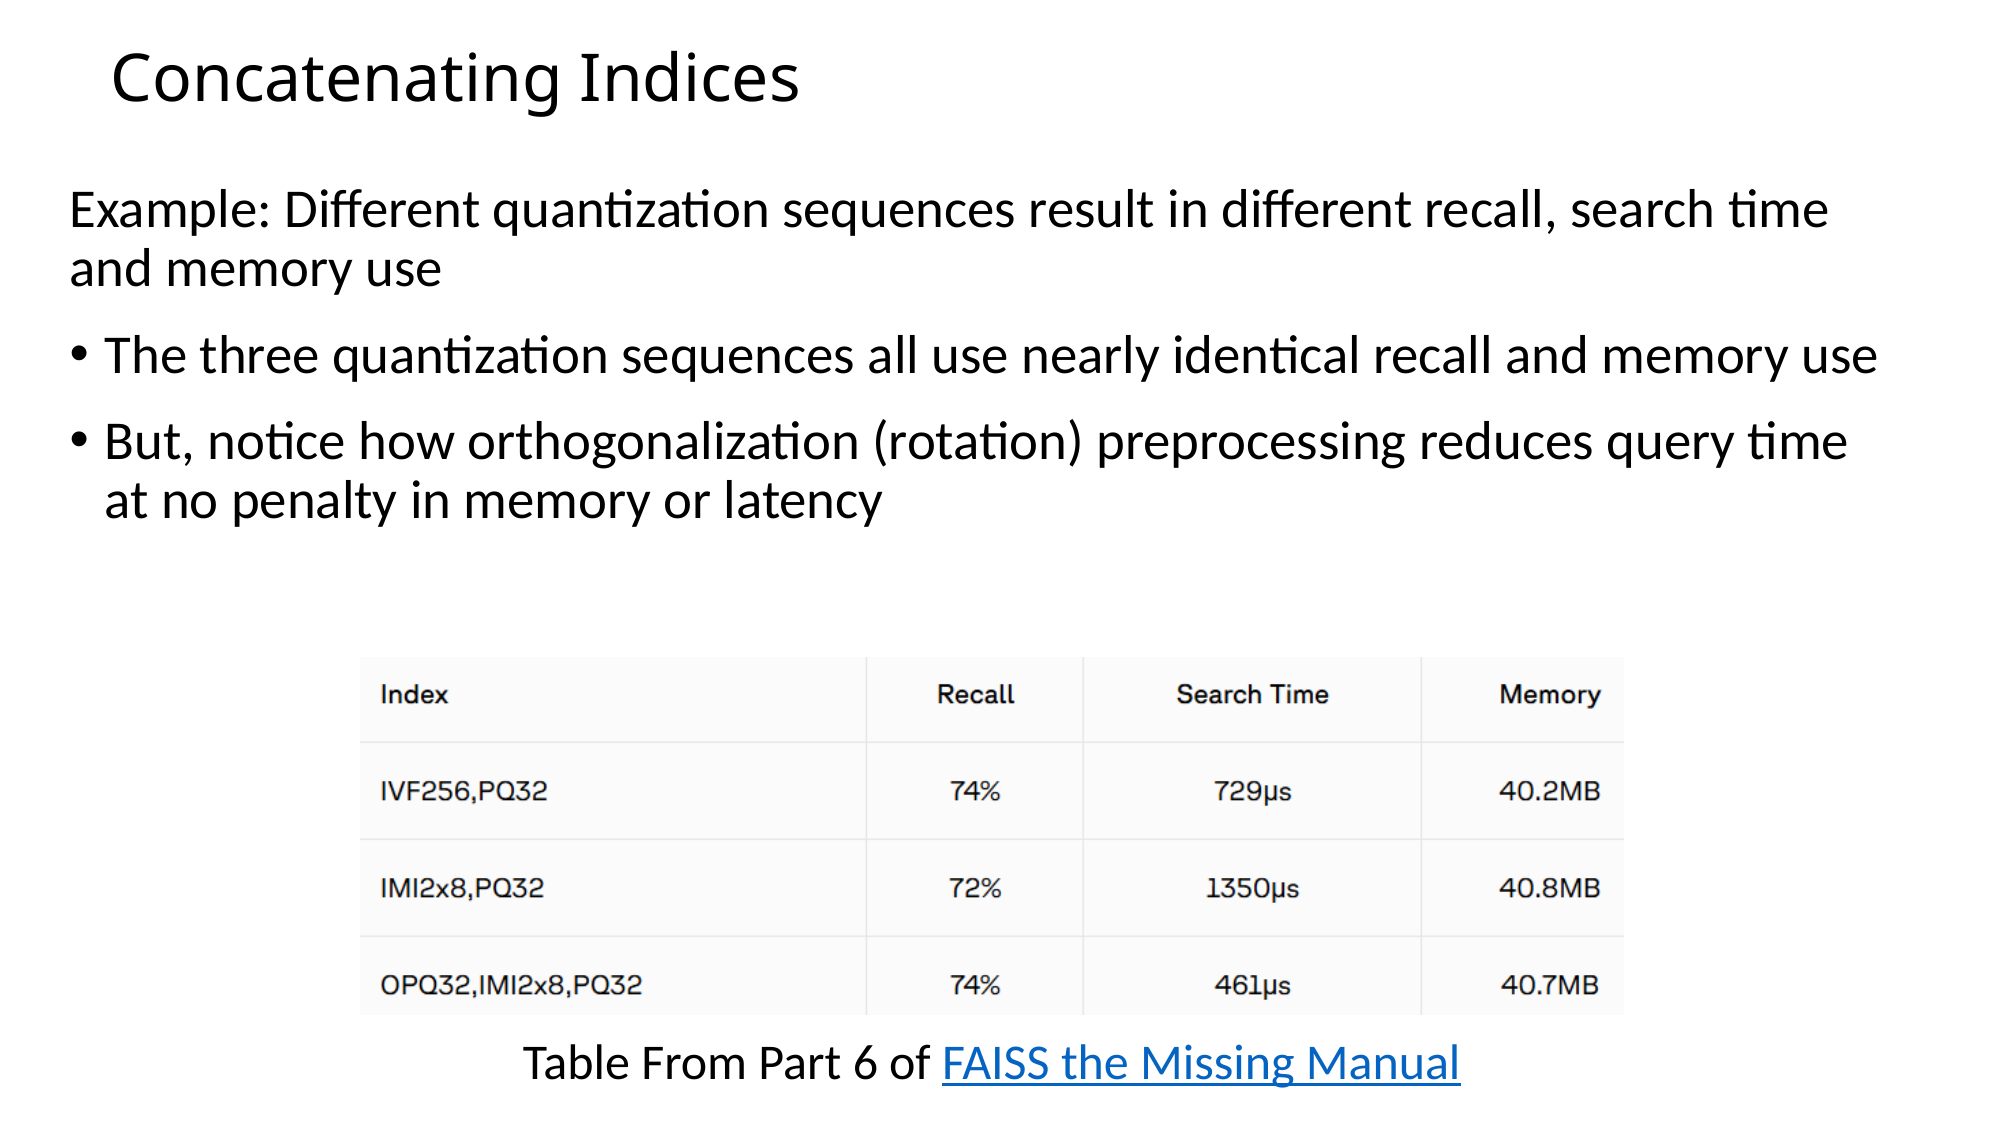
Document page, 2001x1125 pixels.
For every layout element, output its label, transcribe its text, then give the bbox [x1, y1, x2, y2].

picture [360, 657, 1624, 1015]
list Example: Different quantization sequences result in different recall, search time and memory use The three quantization sequences all use nearly identical recall and memory use But, notice how orthogonalization (rotation) preprocessing reduces query time at no penalty in memory or latency [54, 173, 1904, 598]
text_box Table From Part 6 of FAISS the Missing Manual [287, 1022, 1696, 1098]
title Concatenating Indices [95, 36, 1821, 124]
